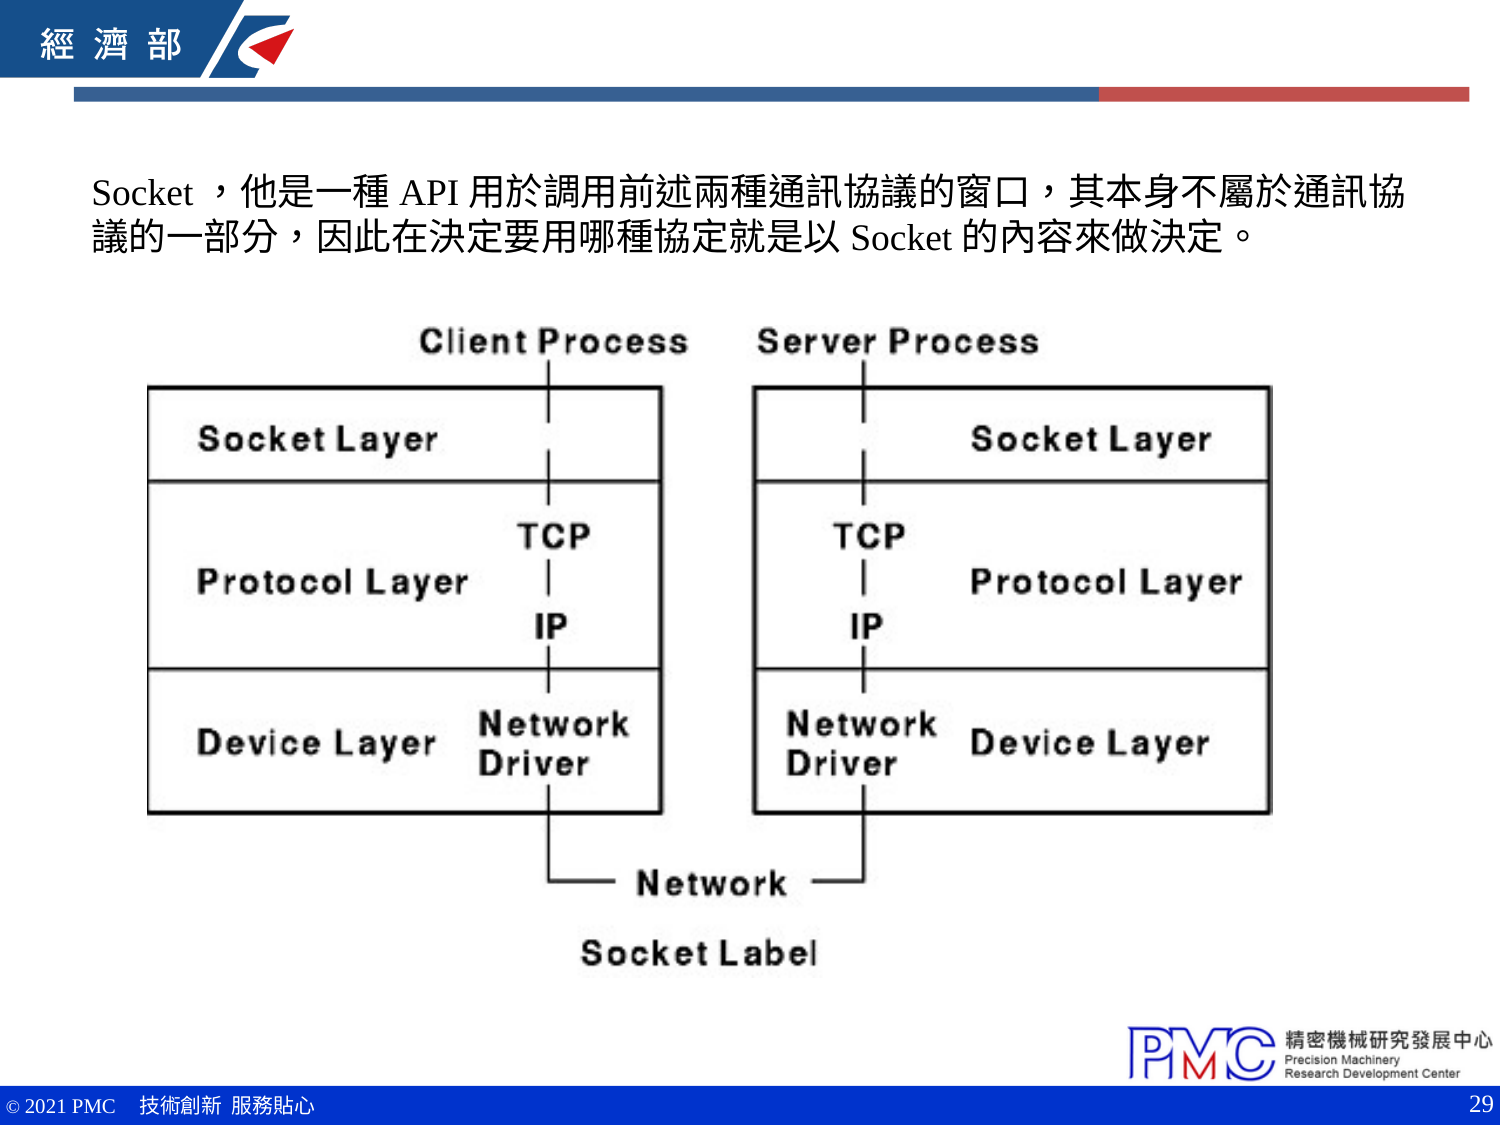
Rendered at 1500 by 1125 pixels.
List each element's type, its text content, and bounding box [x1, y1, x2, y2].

slide_number 29 [1439, 1086, 1500, 1124]
picture [1126, 1024, 1493, 1083]
picture [0, 0, 294, 78]
text_box Socket，他是一種API用於調用前述兩種通訊協議的窗口，其本身不屬於通訊協議的一部分，因此在決定要用哪種協定就是以Socket的內容來做決定。 [76, 160, 1424, 266]
picture [147, 325, 1273, 978]
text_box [73, 86, 1470, 102]
